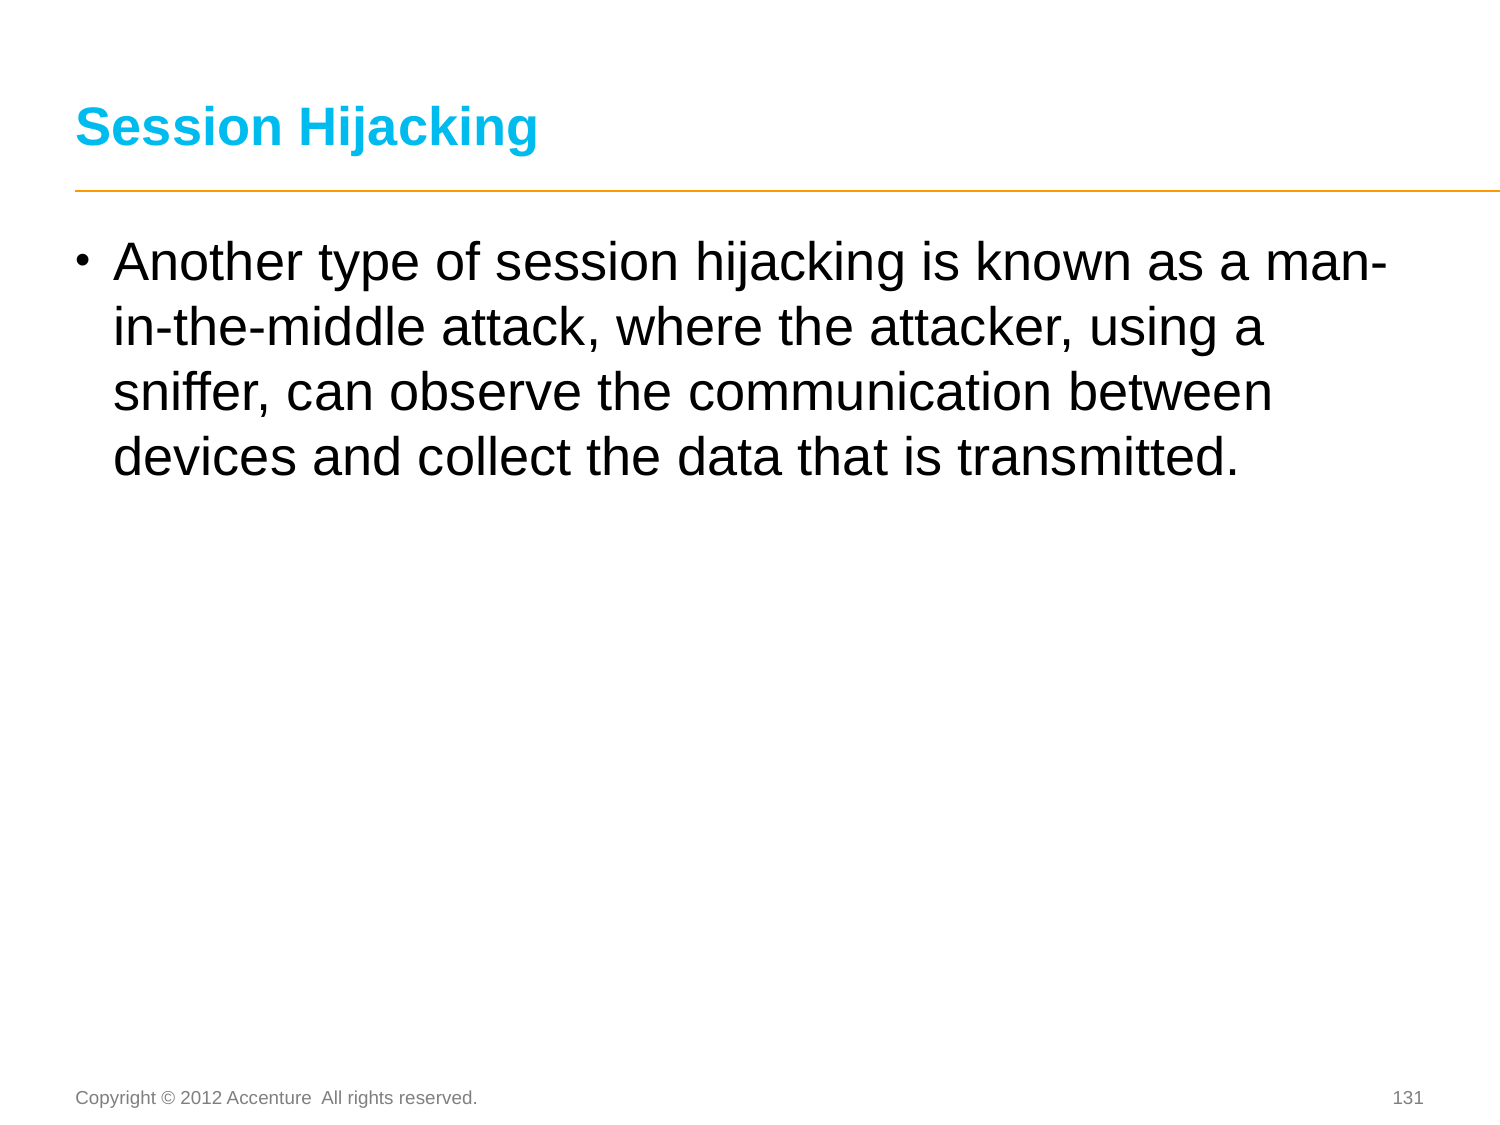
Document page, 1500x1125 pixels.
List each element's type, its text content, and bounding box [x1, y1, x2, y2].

title Session Hijacking [75, 27, 1422, 157]
list Another type of session hijacking is known as a man-in-the-middle attack, where the attacker, using a sniffer, can observe the communication between devices and collect the data that is transmitted. [75, 226, 1425, 1018]
